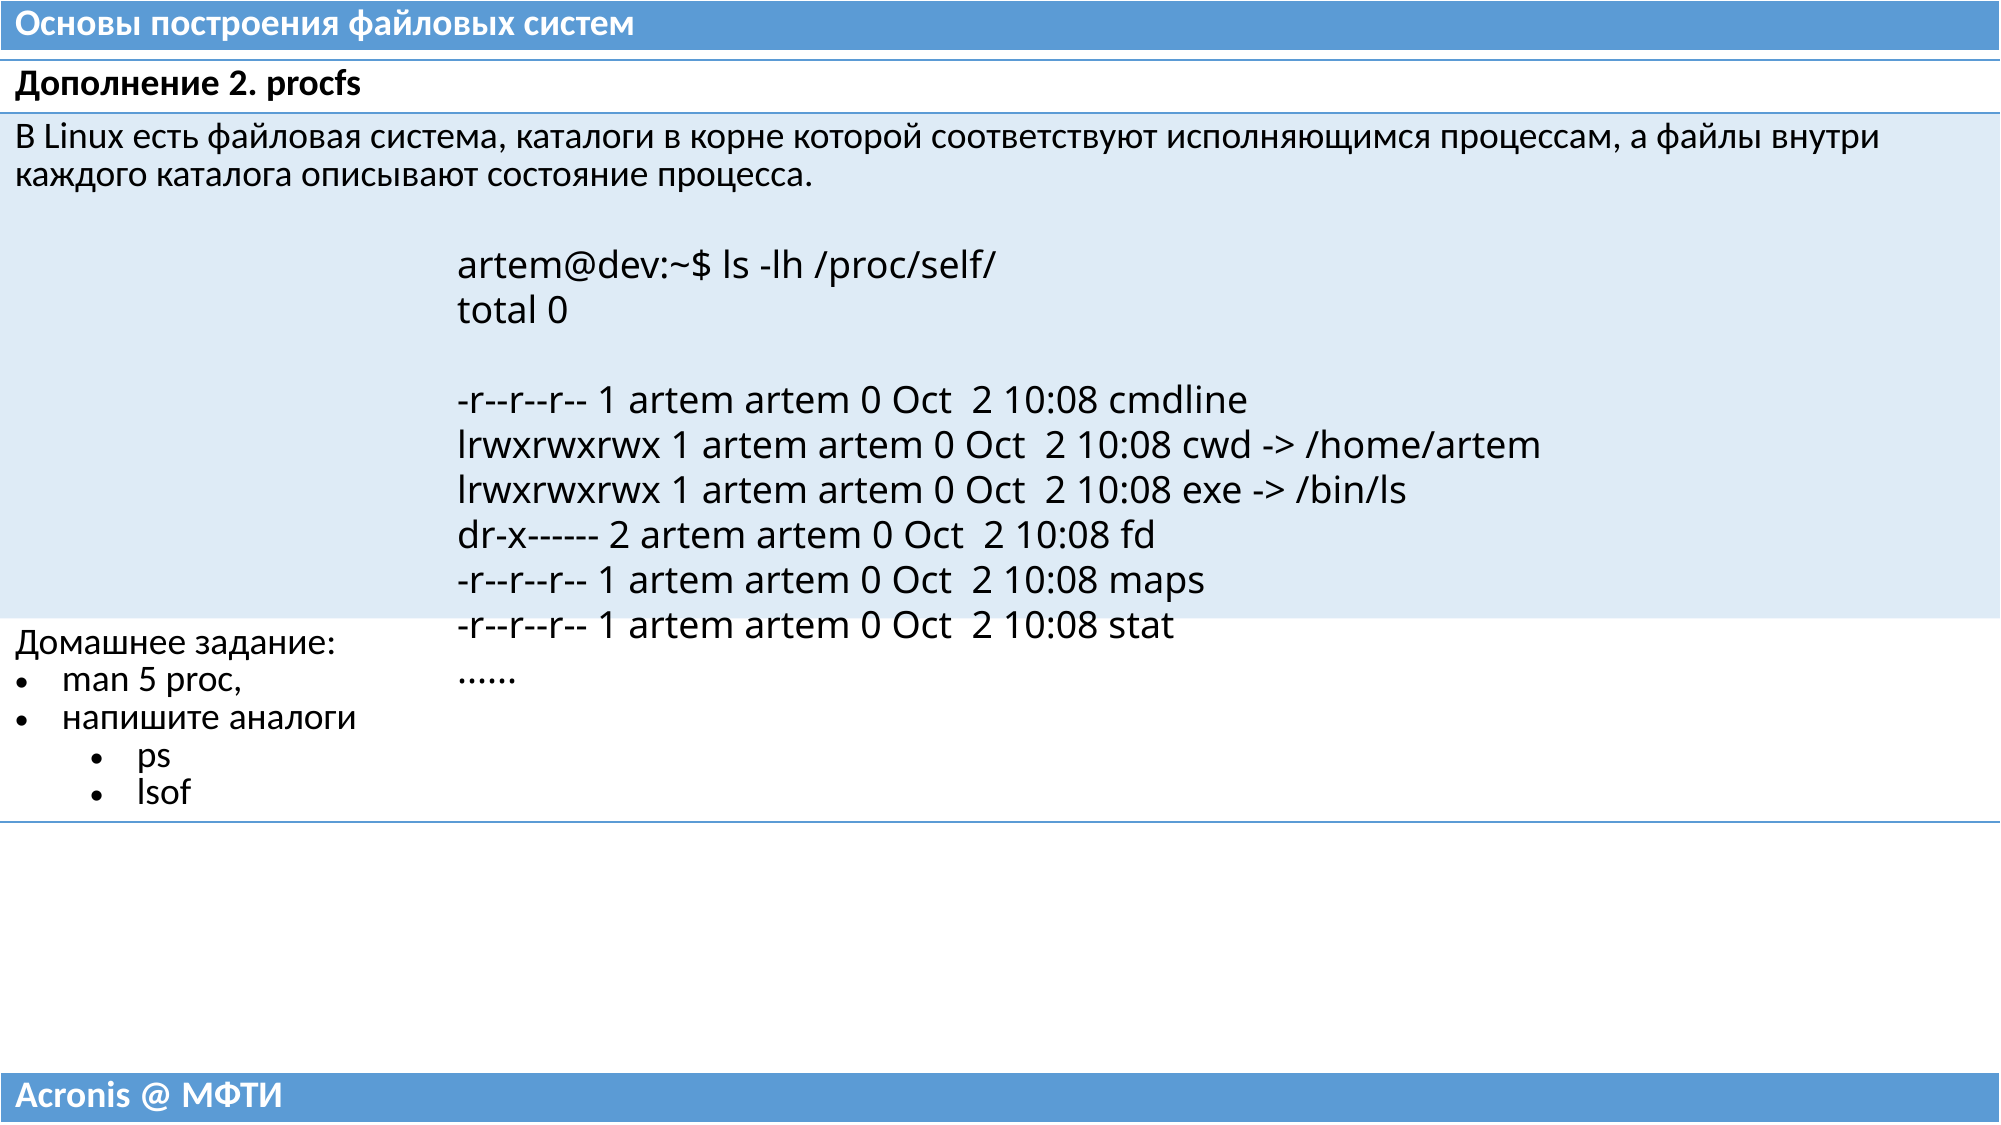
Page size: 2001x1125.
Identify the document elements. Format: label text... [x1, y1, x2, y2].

text_box artem@dev:~$ ls -lh /proc/self/ total 0 -r--r--r-- 1 artem artem 0 Oct 2 10:08 cmdline lrwxrwxrwx 1 artem artem 0 Oct 2 10:08 cwd -> /home/artem lrwxrwxrwx 1 artem artem 0 Oct 2 10:08 exe -> /bin/ls dr-x------ 2 artem artem 0 Oct 2 10:08 fd -r--r--r-- 1 artem artem 0 Oct 2 10:08 maps -r--r--r-- 1 artem artem 0 Oct 2 10:08 stat ...... [442, 233, 1558, 699]
table_header Дополнение 2. procfs [0, 61, 2000, 112]
table_header Acronis @ МФТИ [1, 1073, 1999, 1122]
table_cell В Linux есть файловая система, каталоги в корне которой соответствуют исполняющимся процессам, а файлы внутри каждого каталога описывают состояние процесса. [0, 114, 2000, 618]
table_header Основы построения файловых систем [1, 1, 1999, 50]
table_cell Домашнее задание: man 5 proc, напишите аналоги ps lsof [0, 618, 2000, 821]
